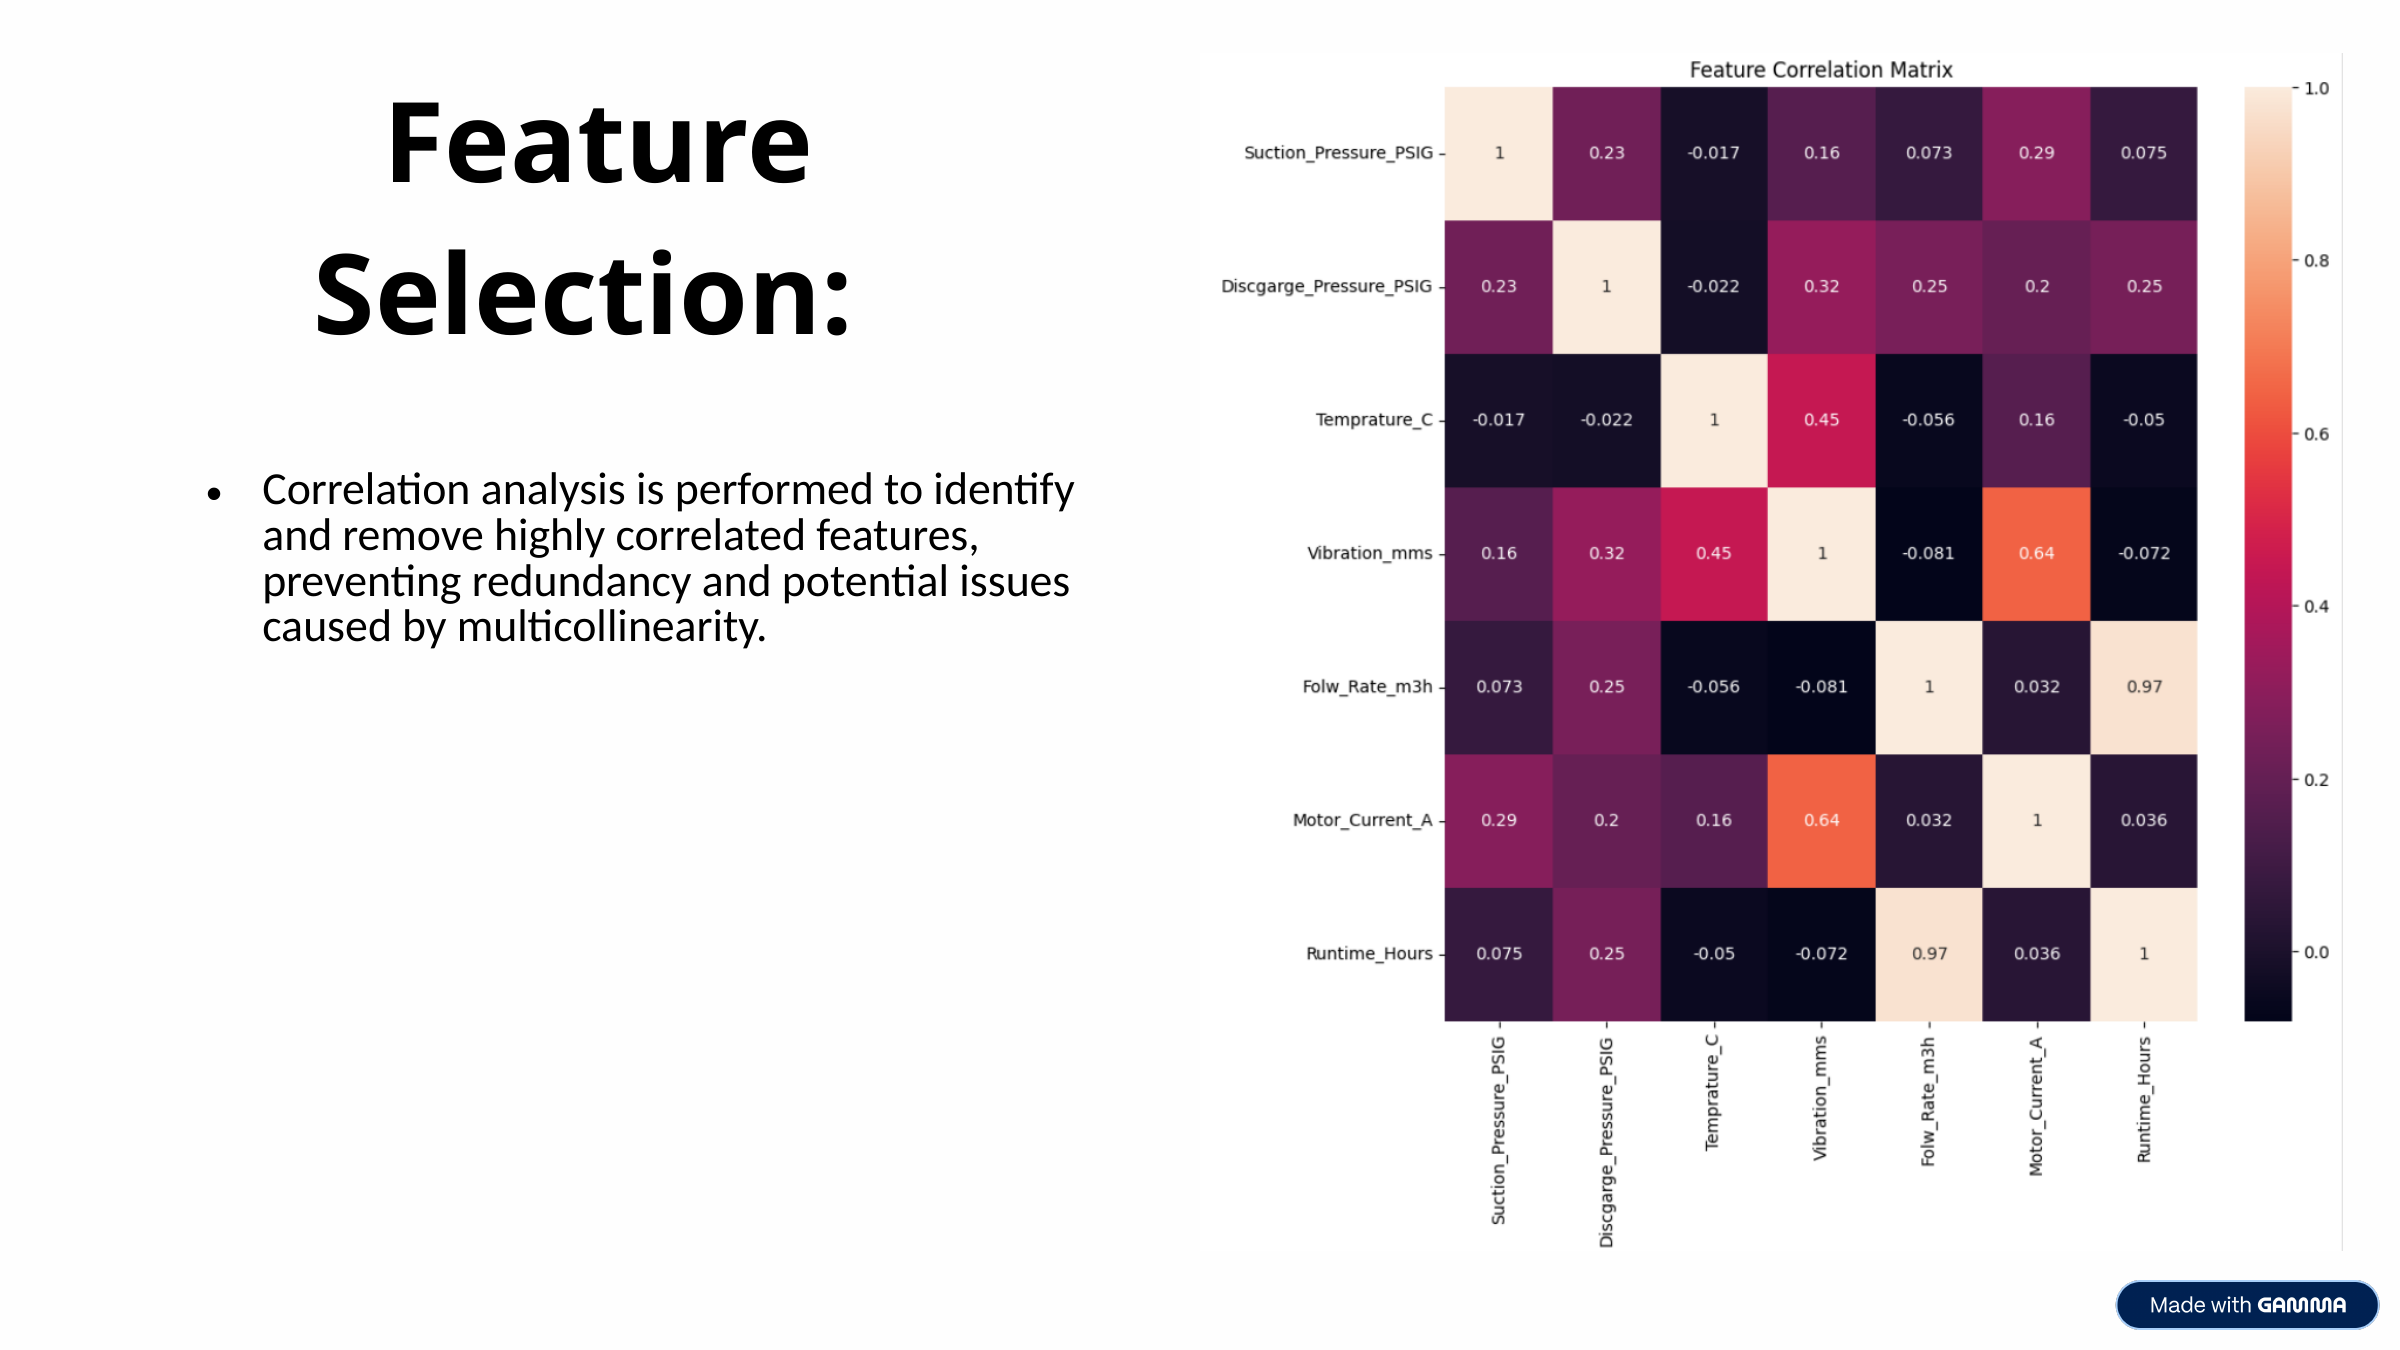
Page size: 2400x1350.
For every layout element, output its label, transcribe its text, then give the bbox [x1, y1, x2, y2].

text_box Feature Selection: [104, 53, 1092, 375]
text_box Correlation analysis is performed to identify and remove highly correlated features, preventing redundancy and potential issues caused by multicollinearity. [191, 462, 1153, 1008]
picture [2106, 1271, 2389, 1339]
picture [1199, 53, 2343, 1251]
